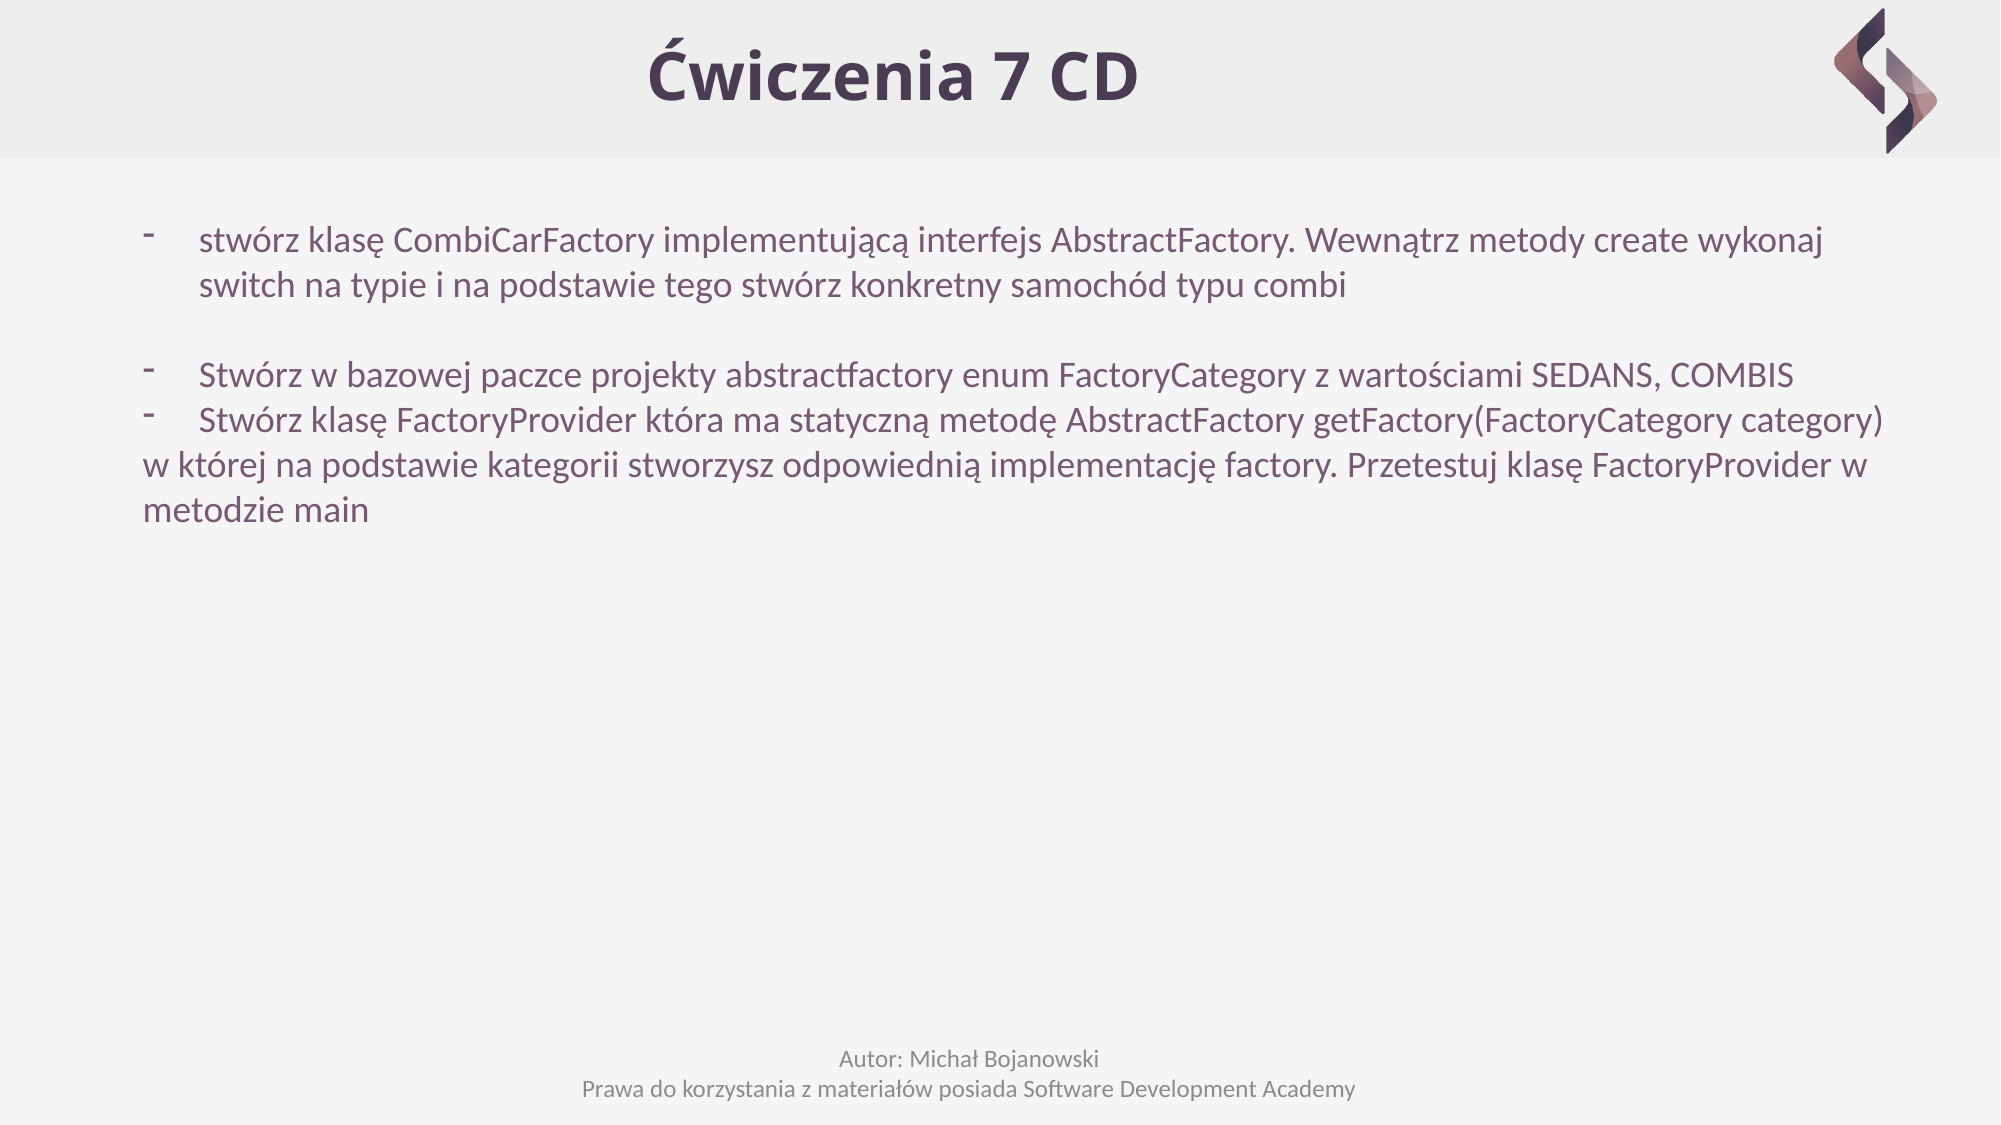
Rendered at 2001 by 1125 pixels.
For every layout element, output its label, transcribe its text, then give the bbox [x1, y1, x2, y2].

picture [1787, 0, 2001, 166]
text_box stwórz klasę CombiCarFactory implementującą interfejs AbstractFactory. Wewnątrz metody create wykonaj switch na typie i na podstawie tego stwórz konkretny samochód typu combi Stwórz w bazowej paczce projekty abstractfactory enum FactoryCategory z wartościami SEDANS, COMBIS Stwórz klasę FactoryProvider która ma statyczną metodę AbstractFactory getFactory(FactoryCategory category) w której na podstawie kategorii stworzysz odpowiednią implementację factory. Przetestuj klasę FactoryProvider w metodzie main [127, 207, 1925, 538]
title Ćwiczenia 7 CD [0, 0, 1788, 158]
footer Autor: Michał Bojanowski Prawa do korzystania z materiałów posiada Software Development Academy [508, 1042, 1431, 1103]
